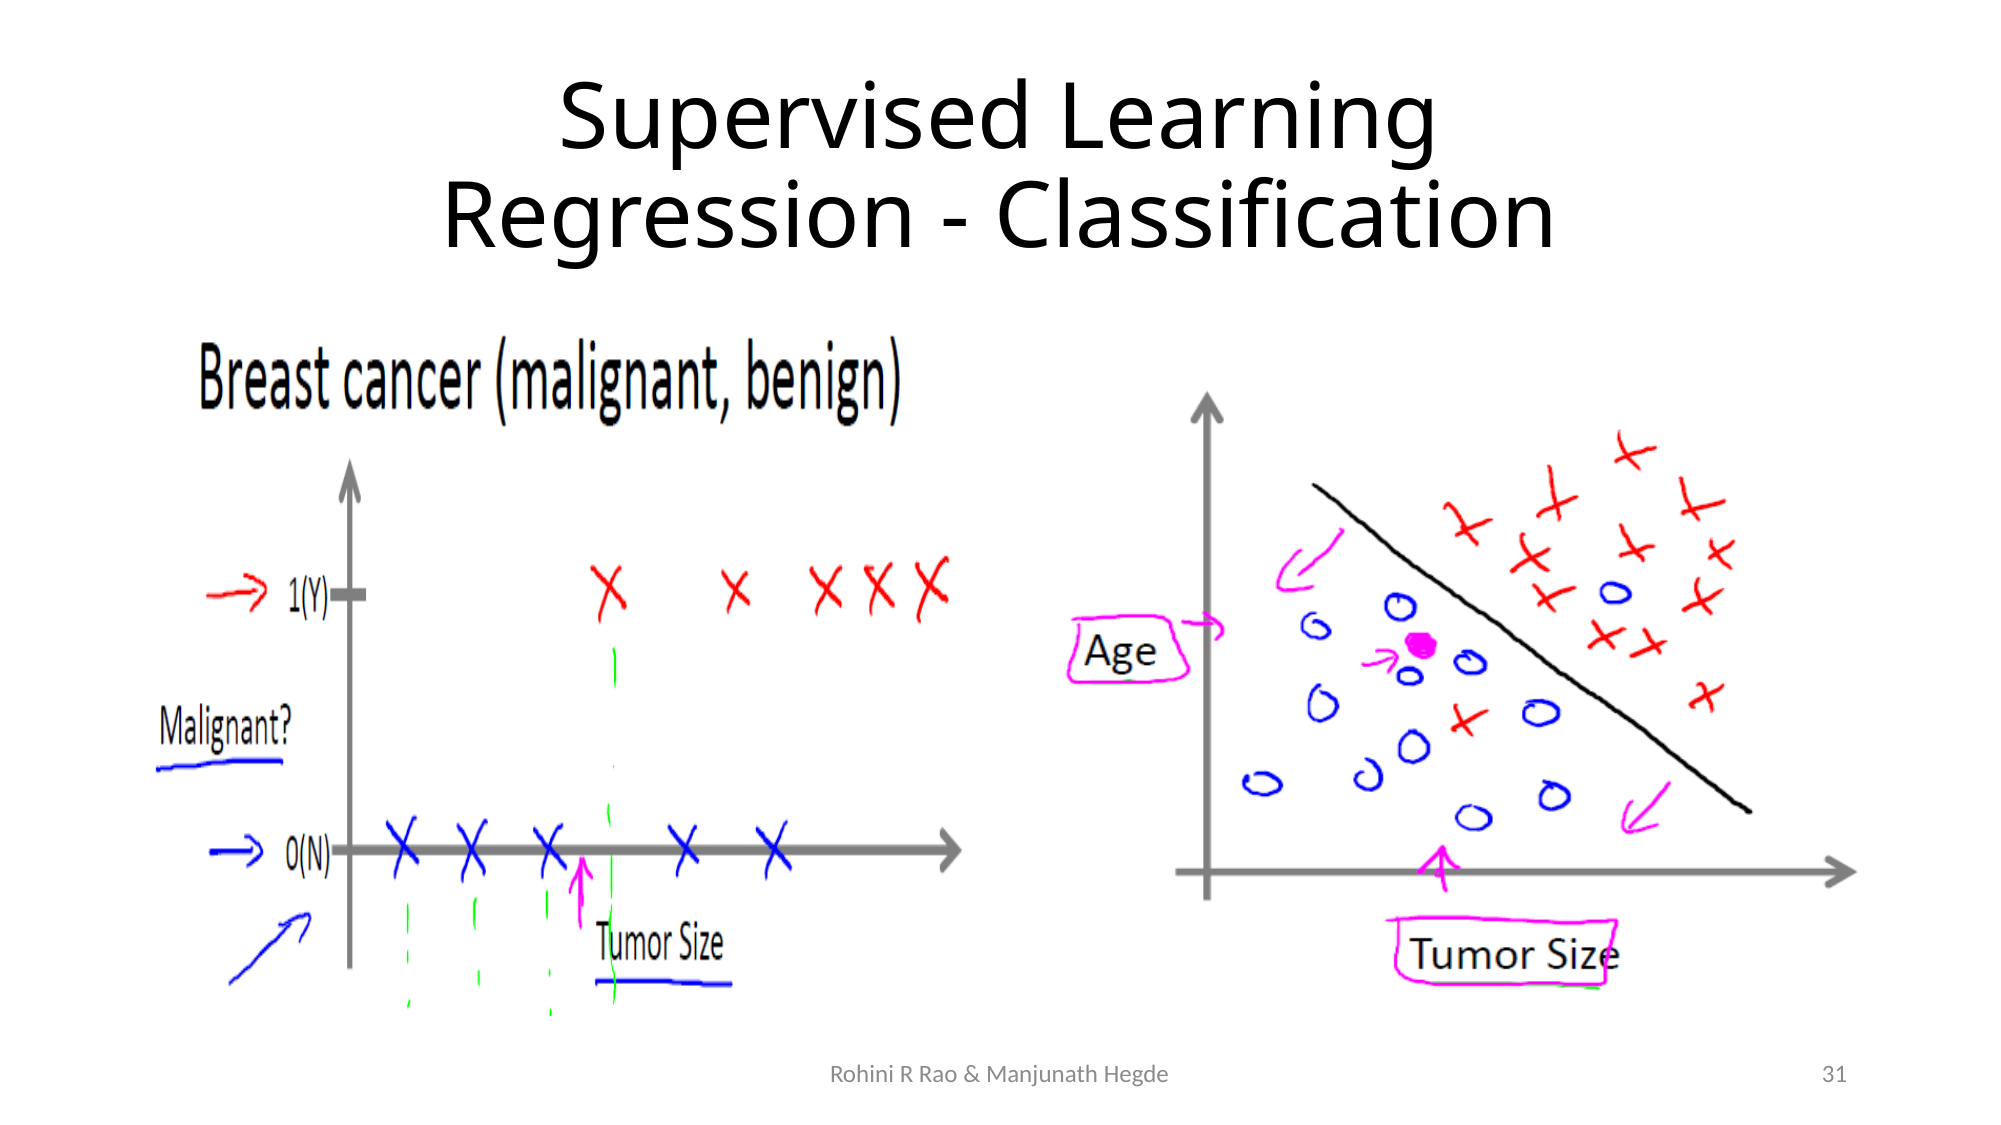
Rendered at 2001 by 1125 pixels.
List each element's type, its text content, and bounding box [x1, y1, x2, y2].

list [137, 277, 984, 1016]
title Supervised Learning Regression - Classification [137, 59, 1863, 278]
footer Rohini R Rao & Manjunath Hegde [662, 1042, 1338, 1103]
slide_number 31 [1412, 1042, 1863, 1103]
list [1016, 277, 1892, 1016]
